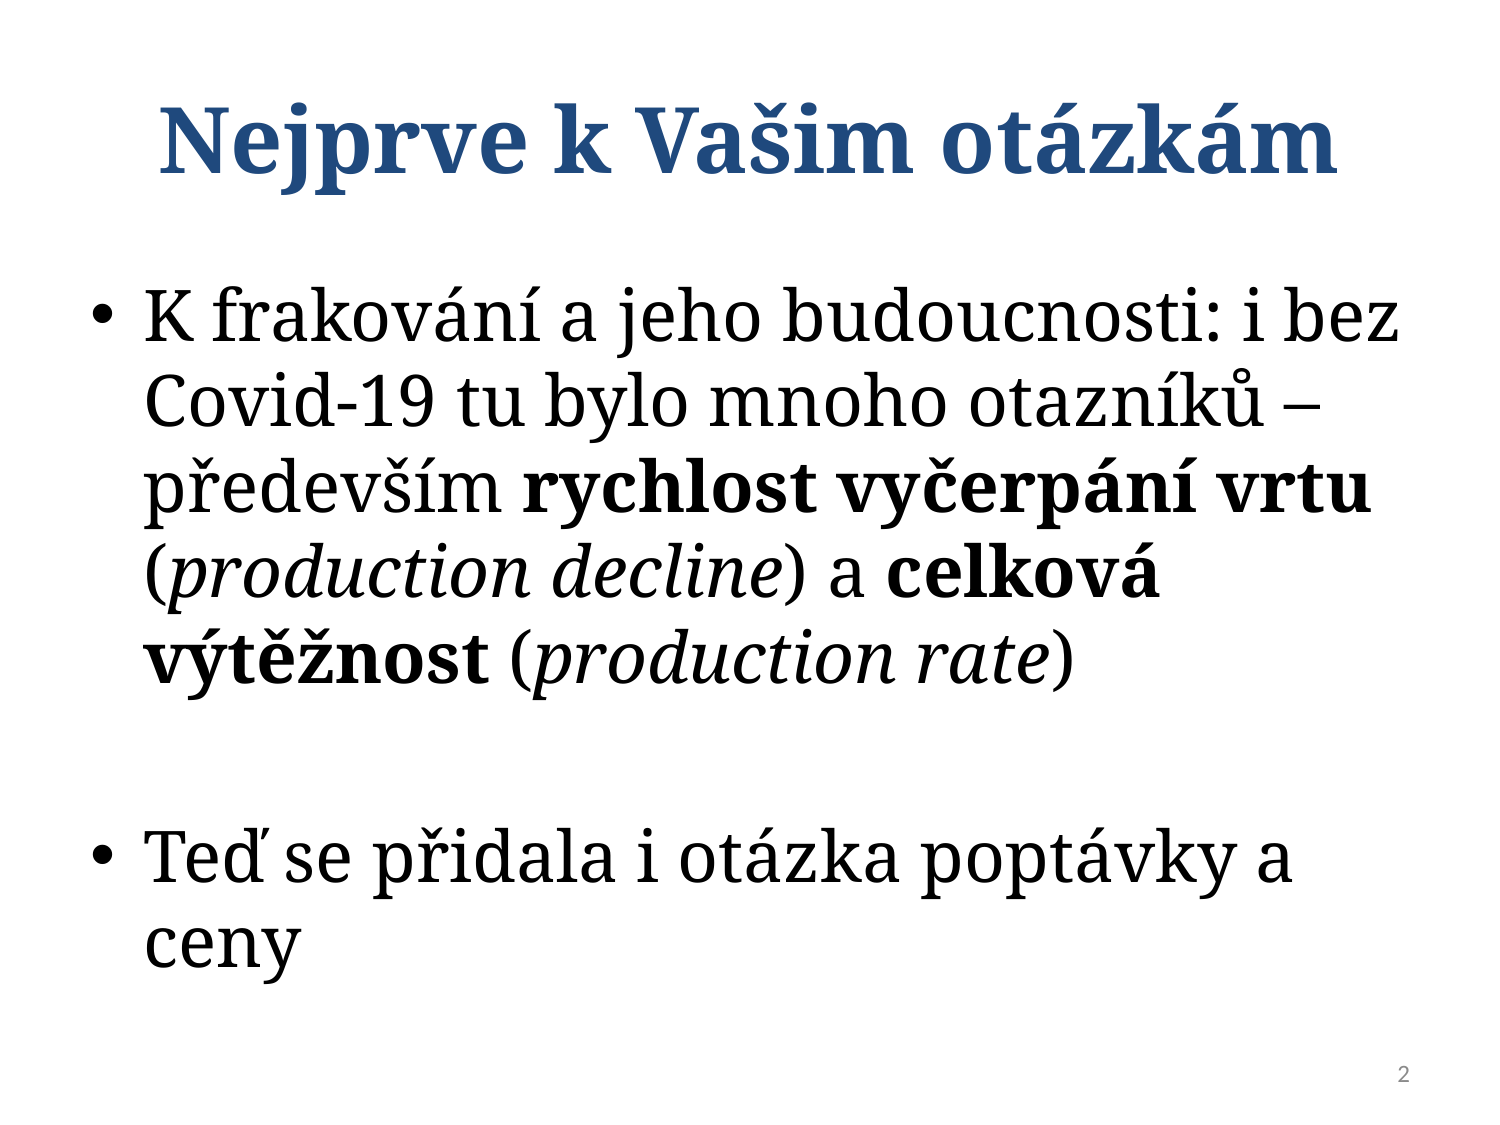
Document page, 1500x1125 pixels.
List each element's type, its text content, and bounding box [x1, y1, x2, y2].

list K frakování a jeho budoucnosti: i bez Covid-19 tu bylo mnoho otazníků – především rychlost vyčerpání vrtu (production decline) a celková výtěžnost (production rate) Teď se přidala i otázka poptávky a ceny [75, 262, 1425, 1005]
slide_number 2 [1074, 1042, 1425, 1103]
title Nejprve k Vašim otázkám [75, 42, 1425, 231]
